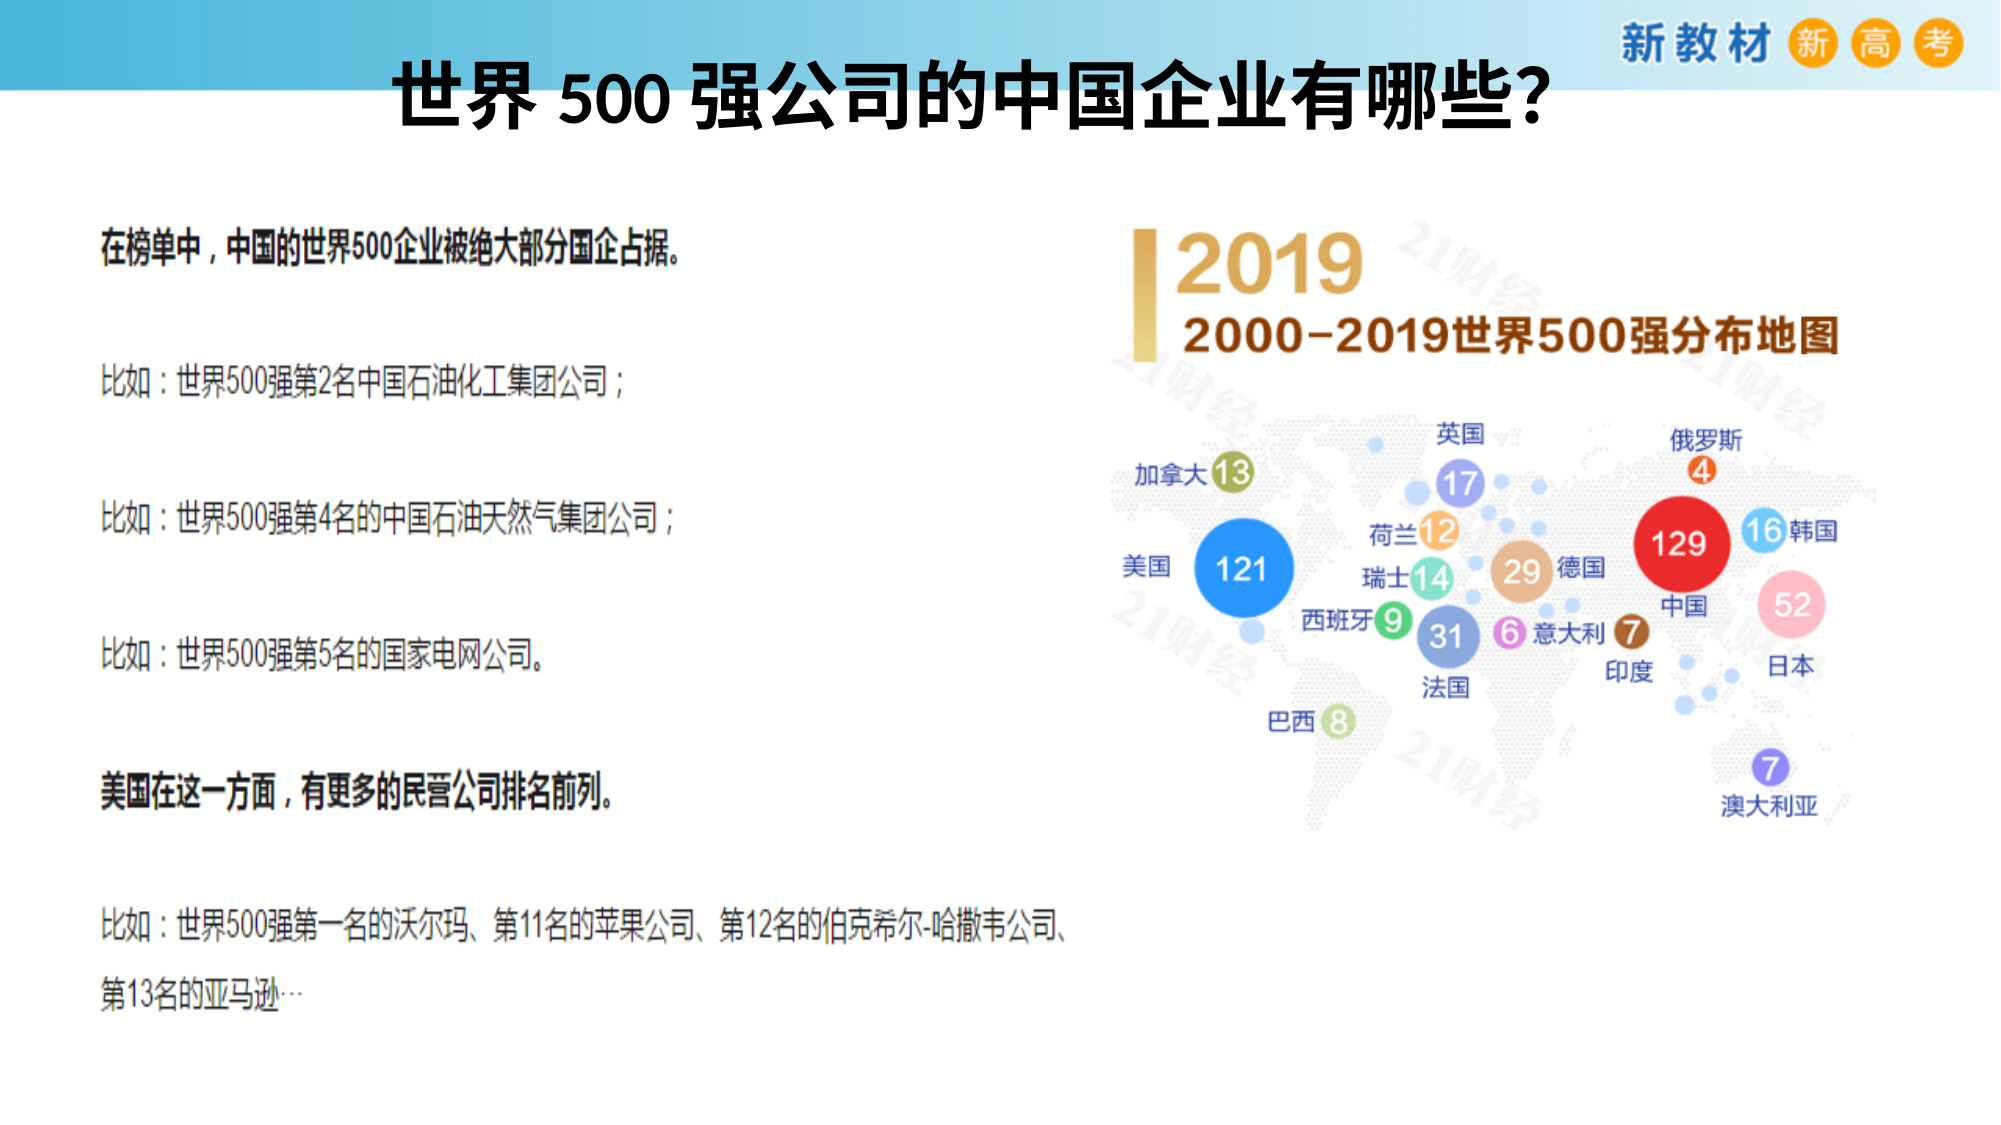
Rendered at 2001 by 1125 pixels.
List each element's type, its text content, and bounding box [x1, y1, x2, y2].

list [1109, 209, 1901, 831]
title 世界500强公司的中国企业有哪些？ [99, 44, 1901, 233]
picture [0, 0, 2001, 1125]
